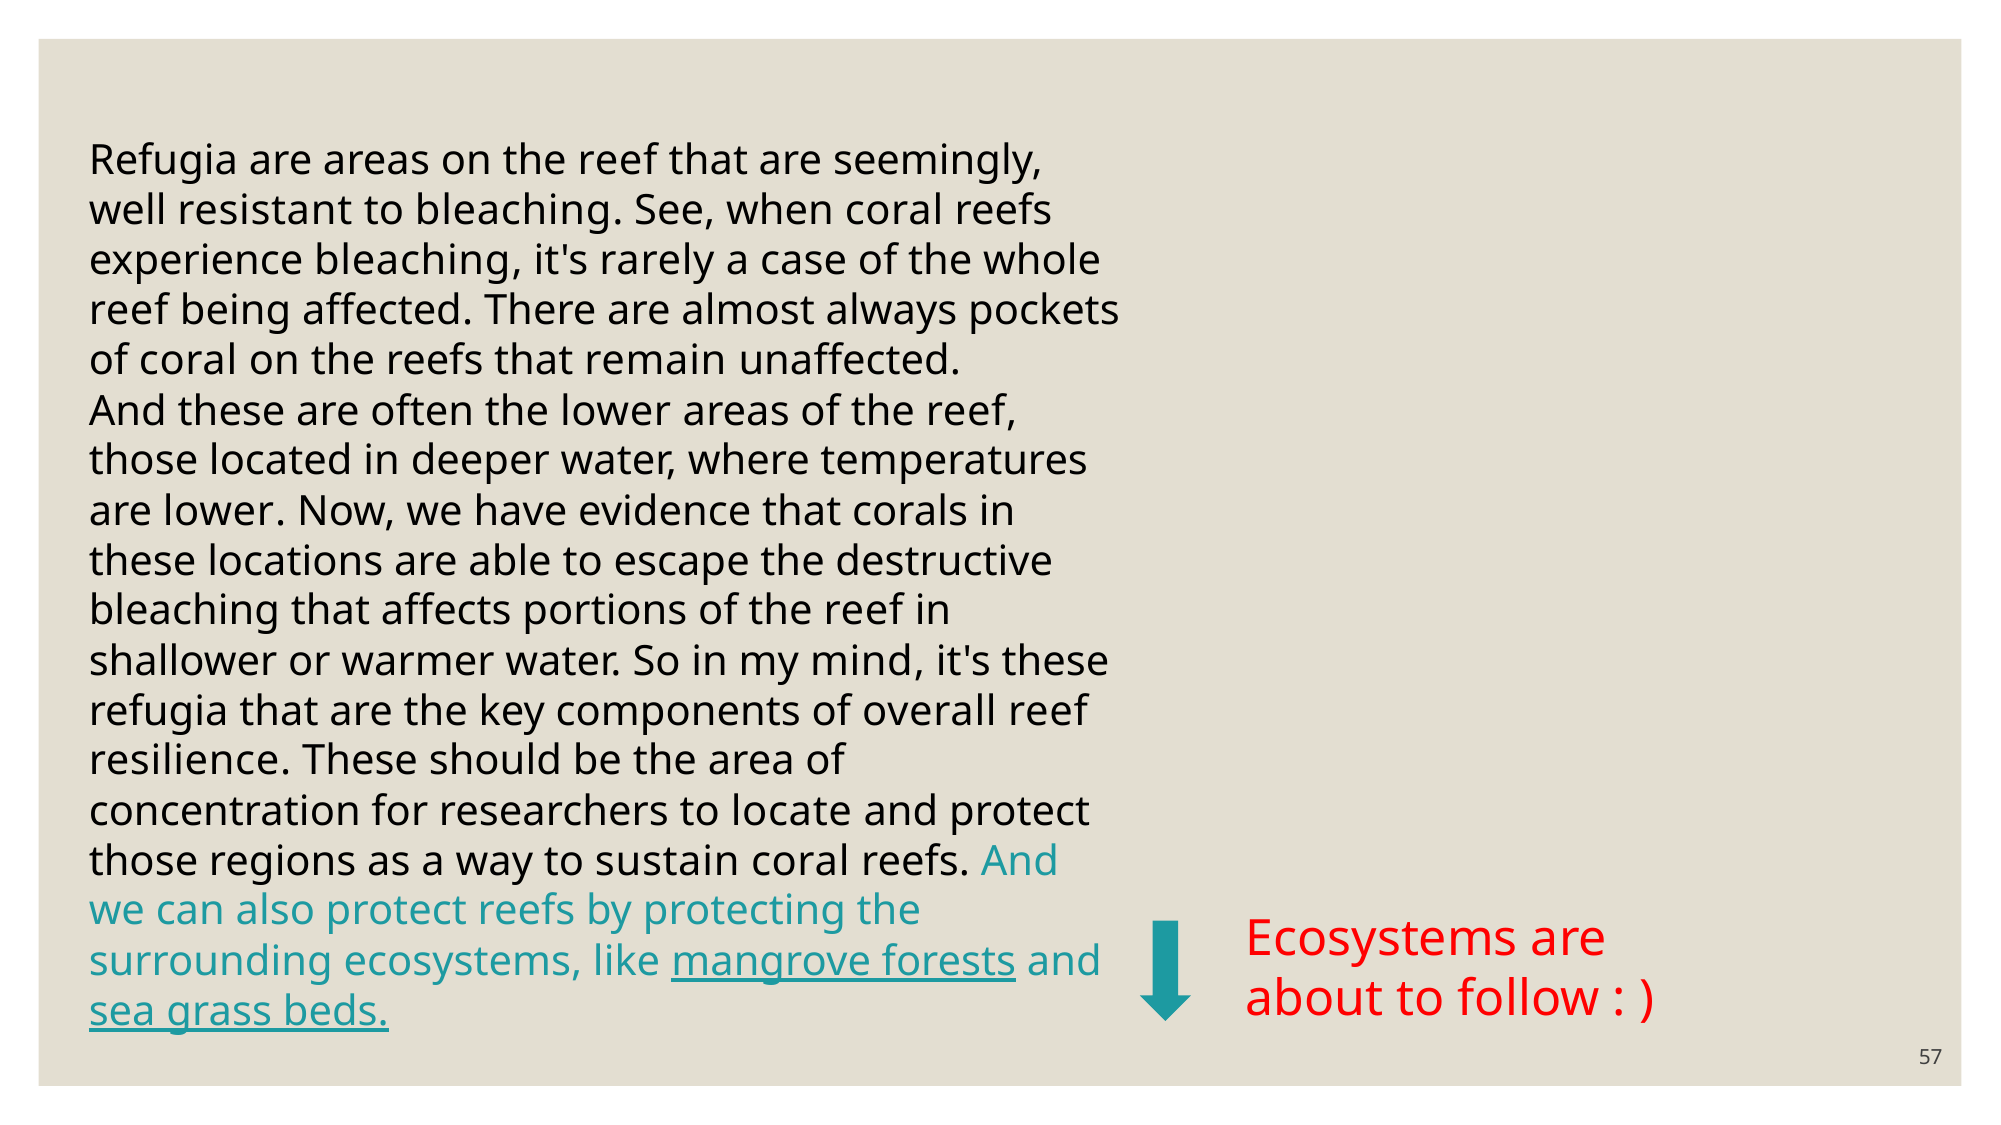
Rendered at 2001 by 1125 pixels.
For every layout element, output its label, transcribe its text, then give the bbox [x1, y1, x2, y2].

slide_number 57 [1717, 1034, 1958, 1080]
text_box Refugia are areas on the reef that are seemingly, well resistant to bleaching. See, when coral reefs experience bleaching, it's rarely a case of the whole reef being affected. There are almost always pockets of coral on the reefs that remain unaffected. And these are often the lower areas of the reef, those located in deeper water, where temperatures are lower. Now, we have evidence that corals in these locations are able to escape the destructive bleaching that affects portions of the reef in shallower or warmer water. So in my mind, it's these refugia that are the key components of overall reef resilience. These should be the area of concentration for researchers to locate and protect those regions as a way to sustain coral reefs. And we can also protect reefs by protecting the surrounding ecosystems, like mangrove forests and sea grass beds. [73, 125, 1140, 1041]
text_box Ecosystems are about to follow : ) [1230, 898, 1749, 1034]
text_box [1138, 919, 1192, 1022]
